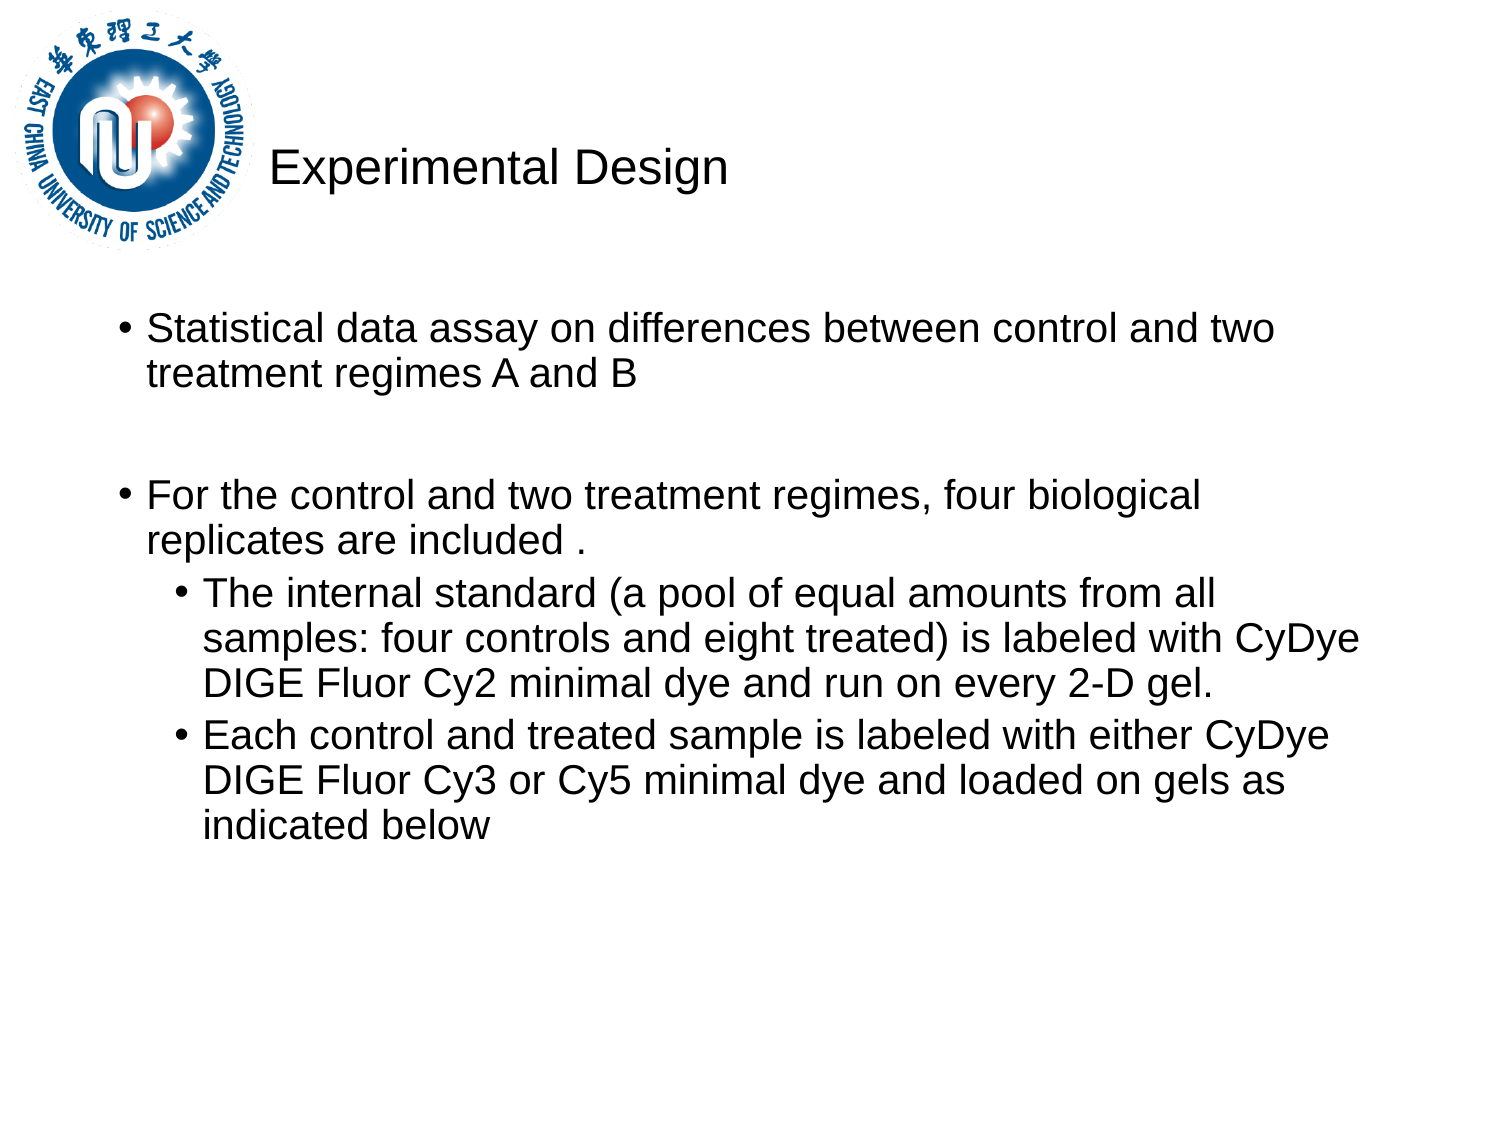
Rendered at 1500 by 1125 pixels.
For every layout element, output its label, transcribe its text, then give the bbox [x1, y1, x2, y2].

picture [13, 9, 254, 250]
title Experimental Design [253, 59, 1397, 278]
list Statistical data assay on differences between control and two treatment regimes A and B For the control and two treatment regimes, four biological replicates are included . The internal standard (a pool of equal amounts from all samples: four controls and eight treated) is labeled with CyDye DIGE Fluor Cy2 minimal dye and run on every 2-D gel. Each control and treated sample is labeled with either CyDye DIGE Fluor Cy3 or Cy5 minimal dye and loaded on gels as indicated below [103, 299, 1397, 1014]
